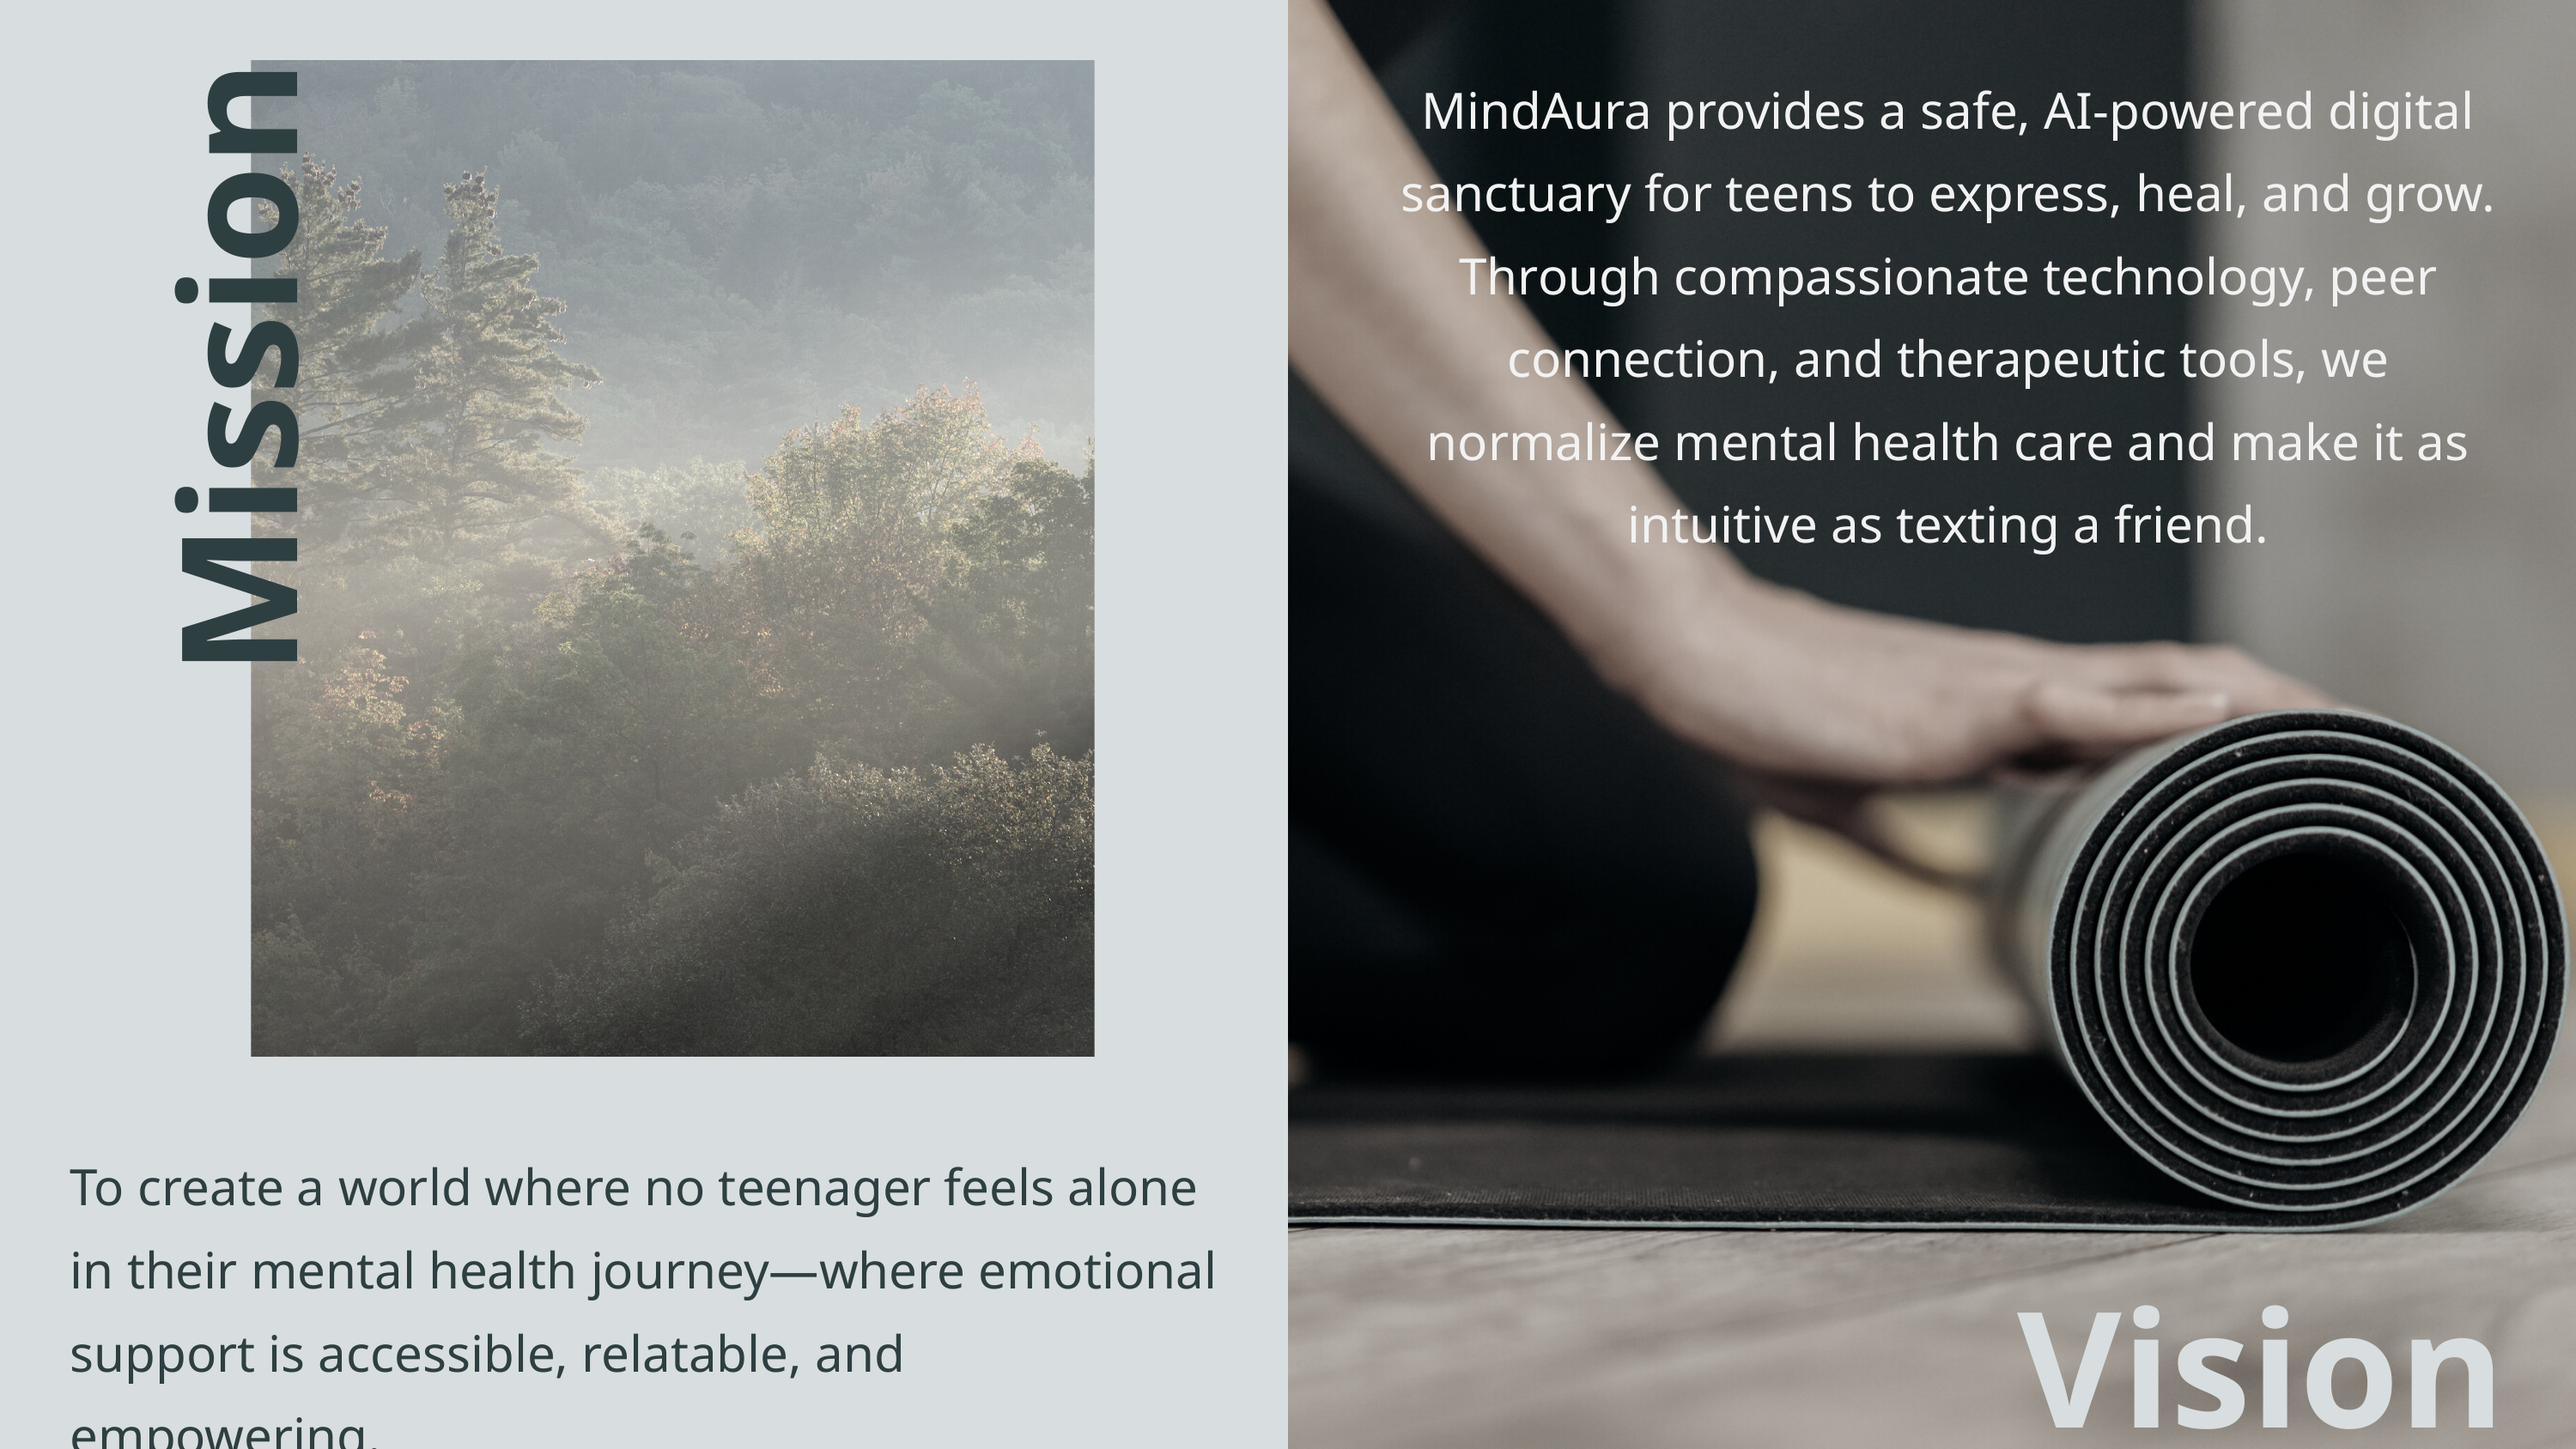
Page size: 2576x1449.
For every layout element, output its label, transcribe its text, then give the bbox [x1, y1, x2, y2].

picture [250, 60, 1095, 1057]
text_box To create a world where no teenager feels alone in their mental health journey—where emotional support is accessible, relatable, and empowering. [70, 1133, 1218, 1449]
picture [1287, 0, 2576, 1449]
text_box Mission [106, 60, 248, 922]
